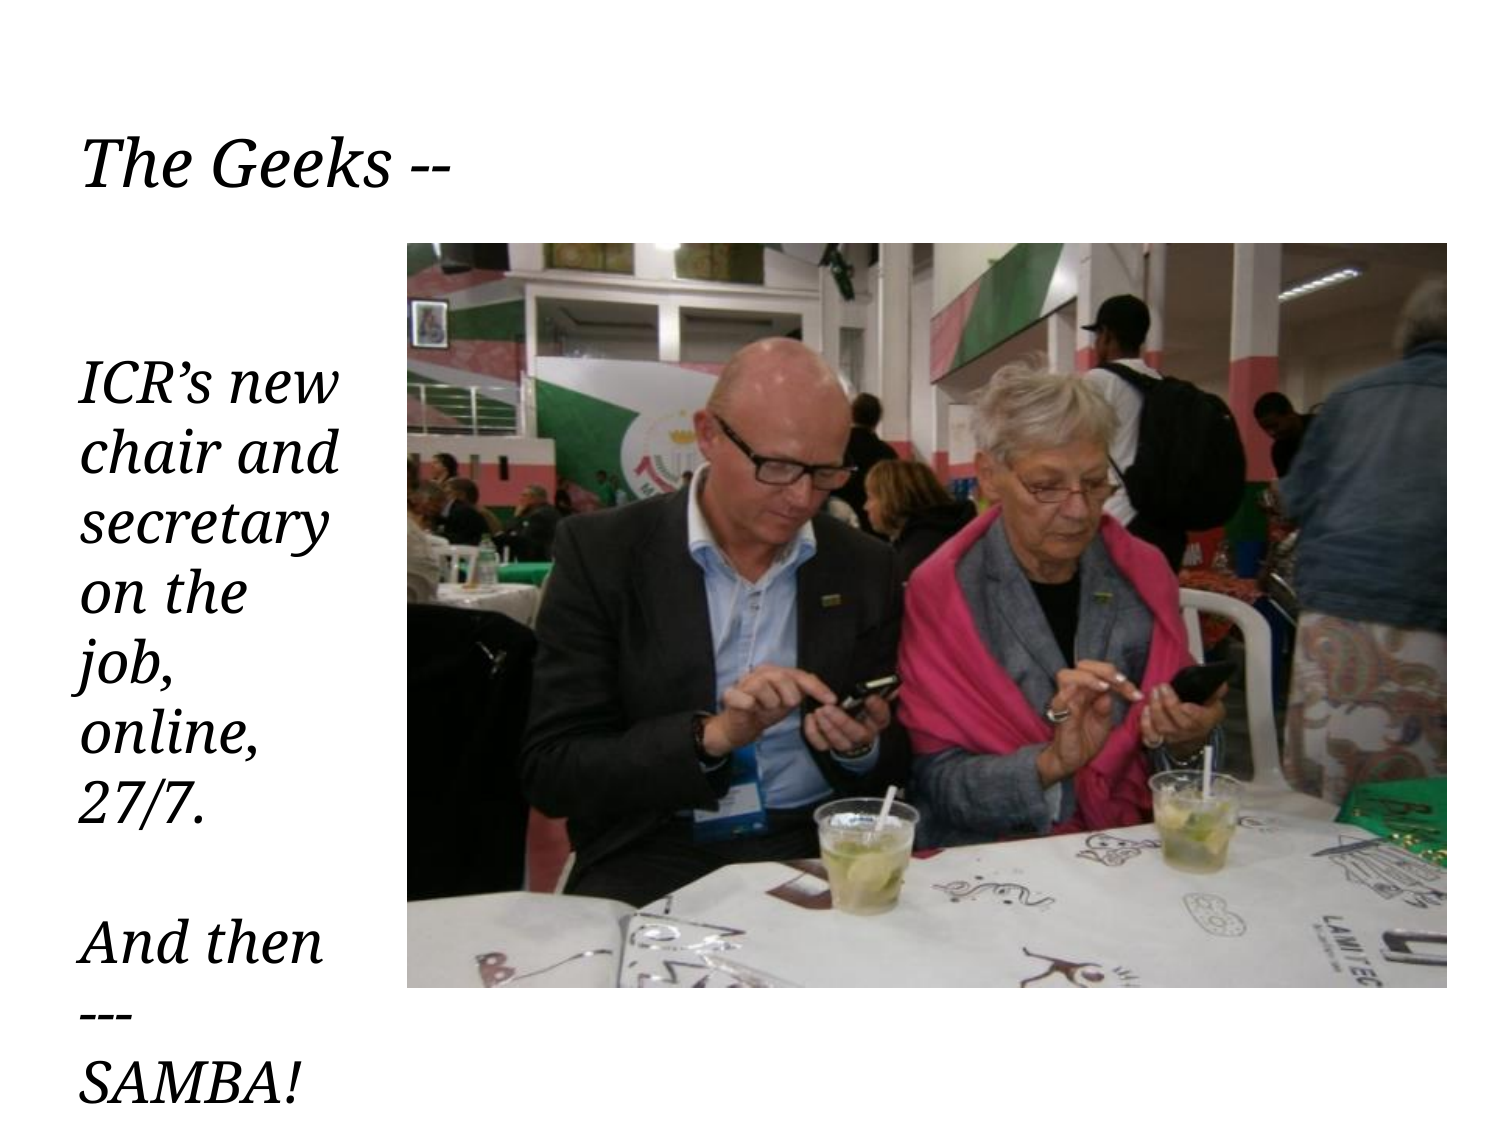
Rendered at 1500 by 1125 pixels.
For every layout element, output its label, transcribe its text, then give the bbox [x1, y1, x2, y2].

picture [407, 243, 1448, 988]
text_box The Geeks -- [64, 113, 786, 209]
text_box ICR’s new chair and secretary on the job, online, 27/7. And then --- SAMBA! [64, 338, 372, 1123]
